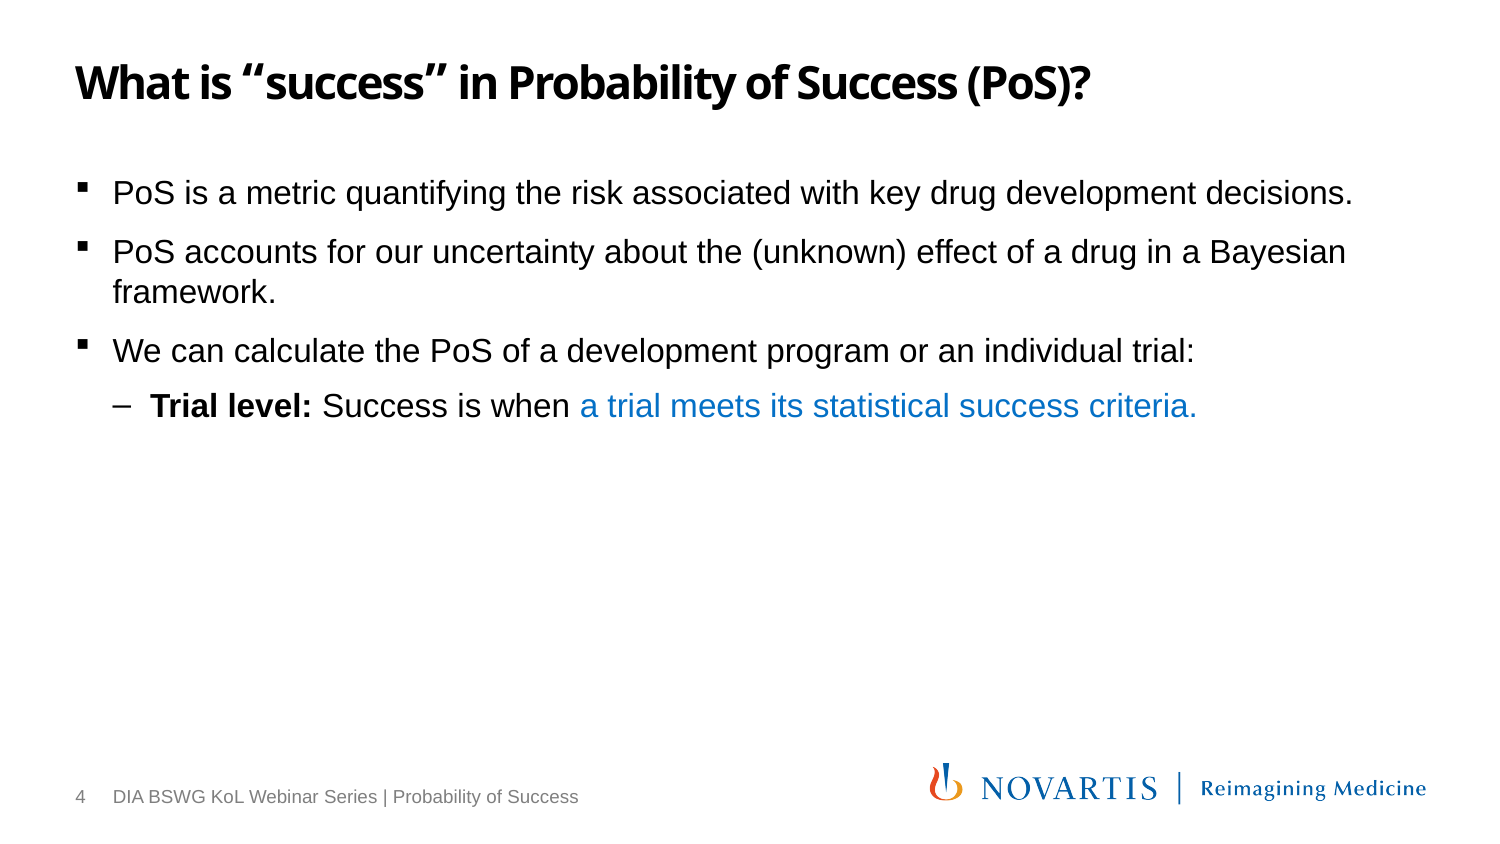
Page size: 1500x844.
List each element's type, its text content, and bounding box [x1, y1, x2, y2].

slide_number 4 [75, 784, 113, 822]
footer DIA BSWG KoL Webinar Series | Probability of Success [113, 784, 735, 822]
picture [886, 733, 1469, 843]
title What is “success” in Probability of Success (PoS)? [75, 56, 1425, 171]
list PoS is a metric quantifying the risk associated with key drug development decisions. PoS accounts for our uncertainty about the (unknown) effect of a drug in a Bayesian framework. We can calculate the PoS of a development program or an individual trial: Trial level: Success is when a trial meets its statistical success criteria. [75, 171, 1425, 735]
